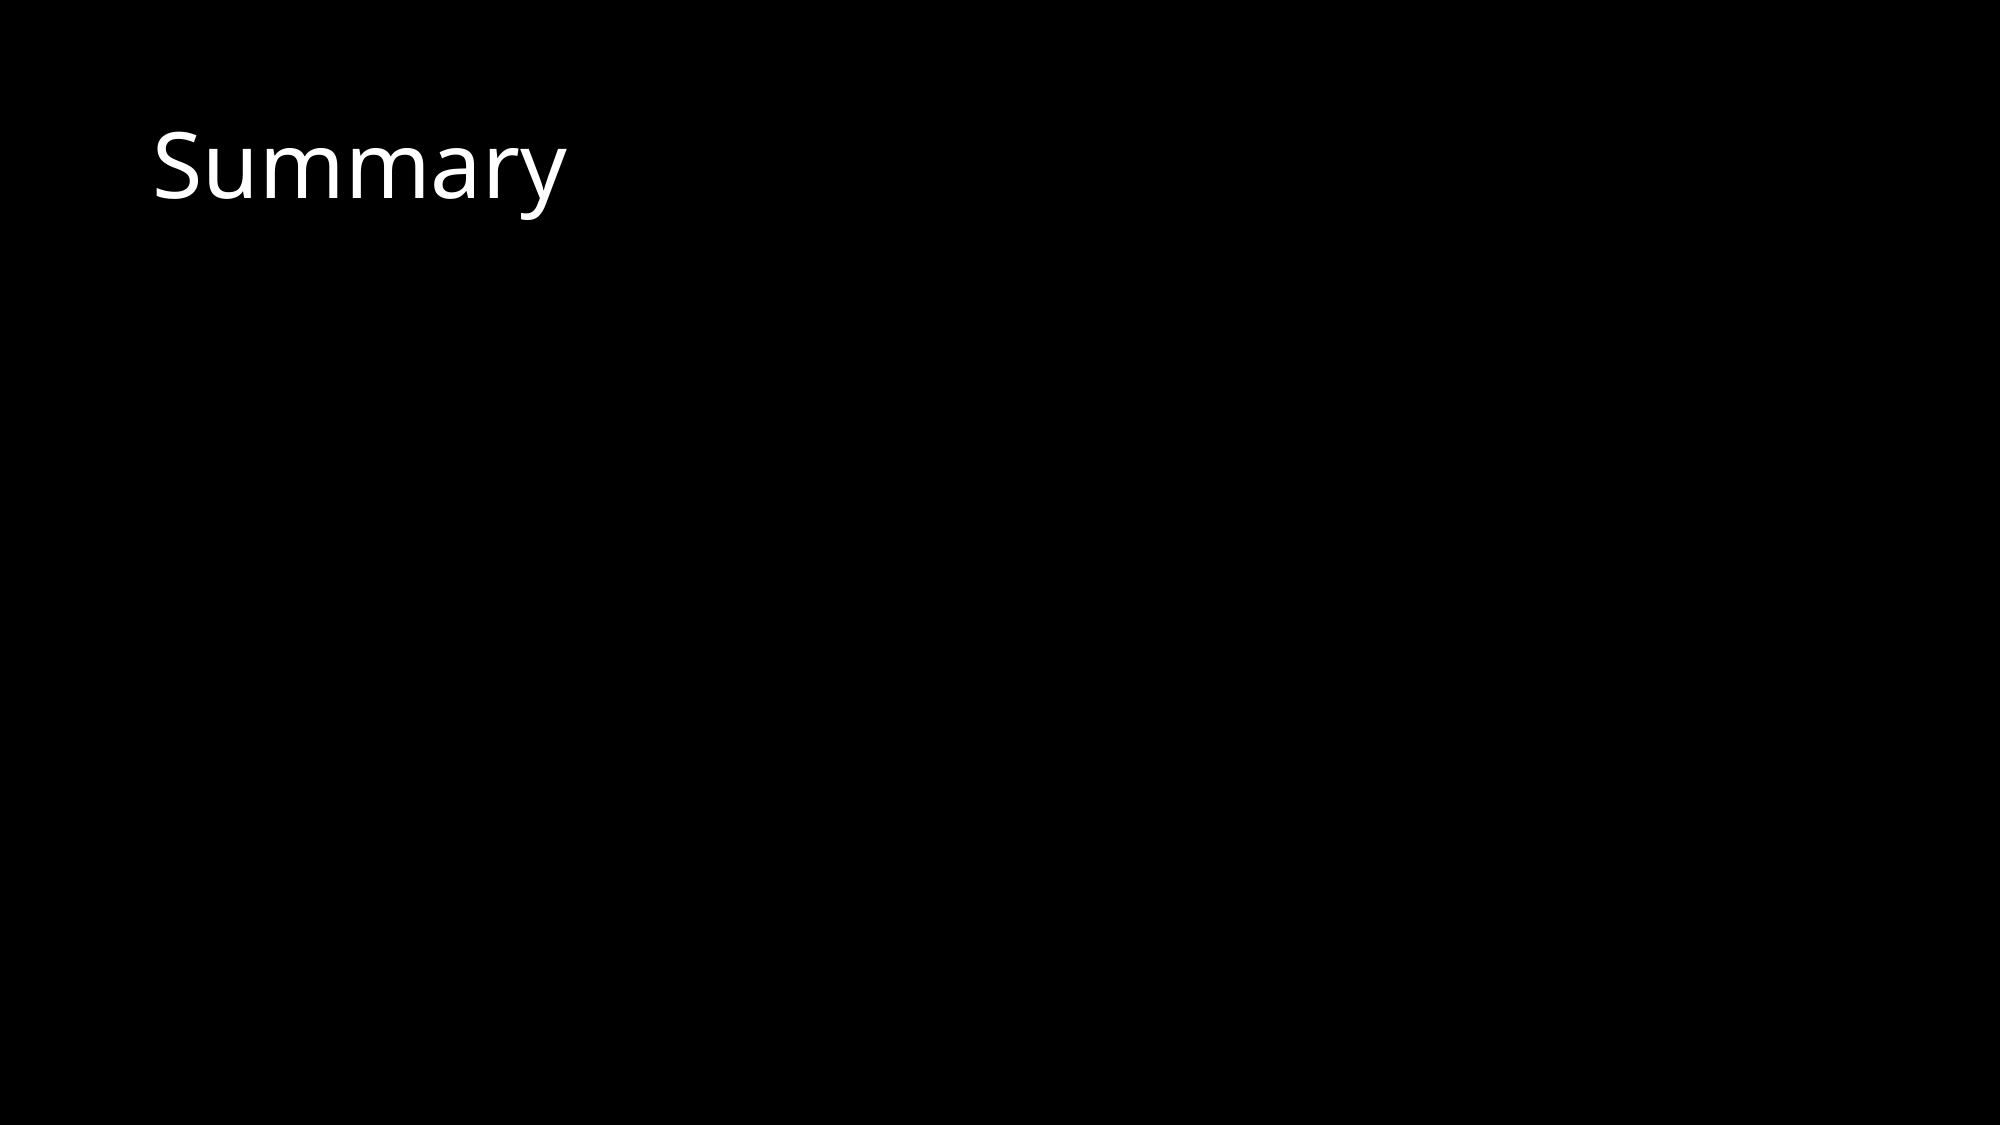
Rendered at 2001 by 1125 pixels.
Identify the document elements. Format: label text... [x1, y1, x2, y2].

title Summary [137, 59, 1863, 278]
